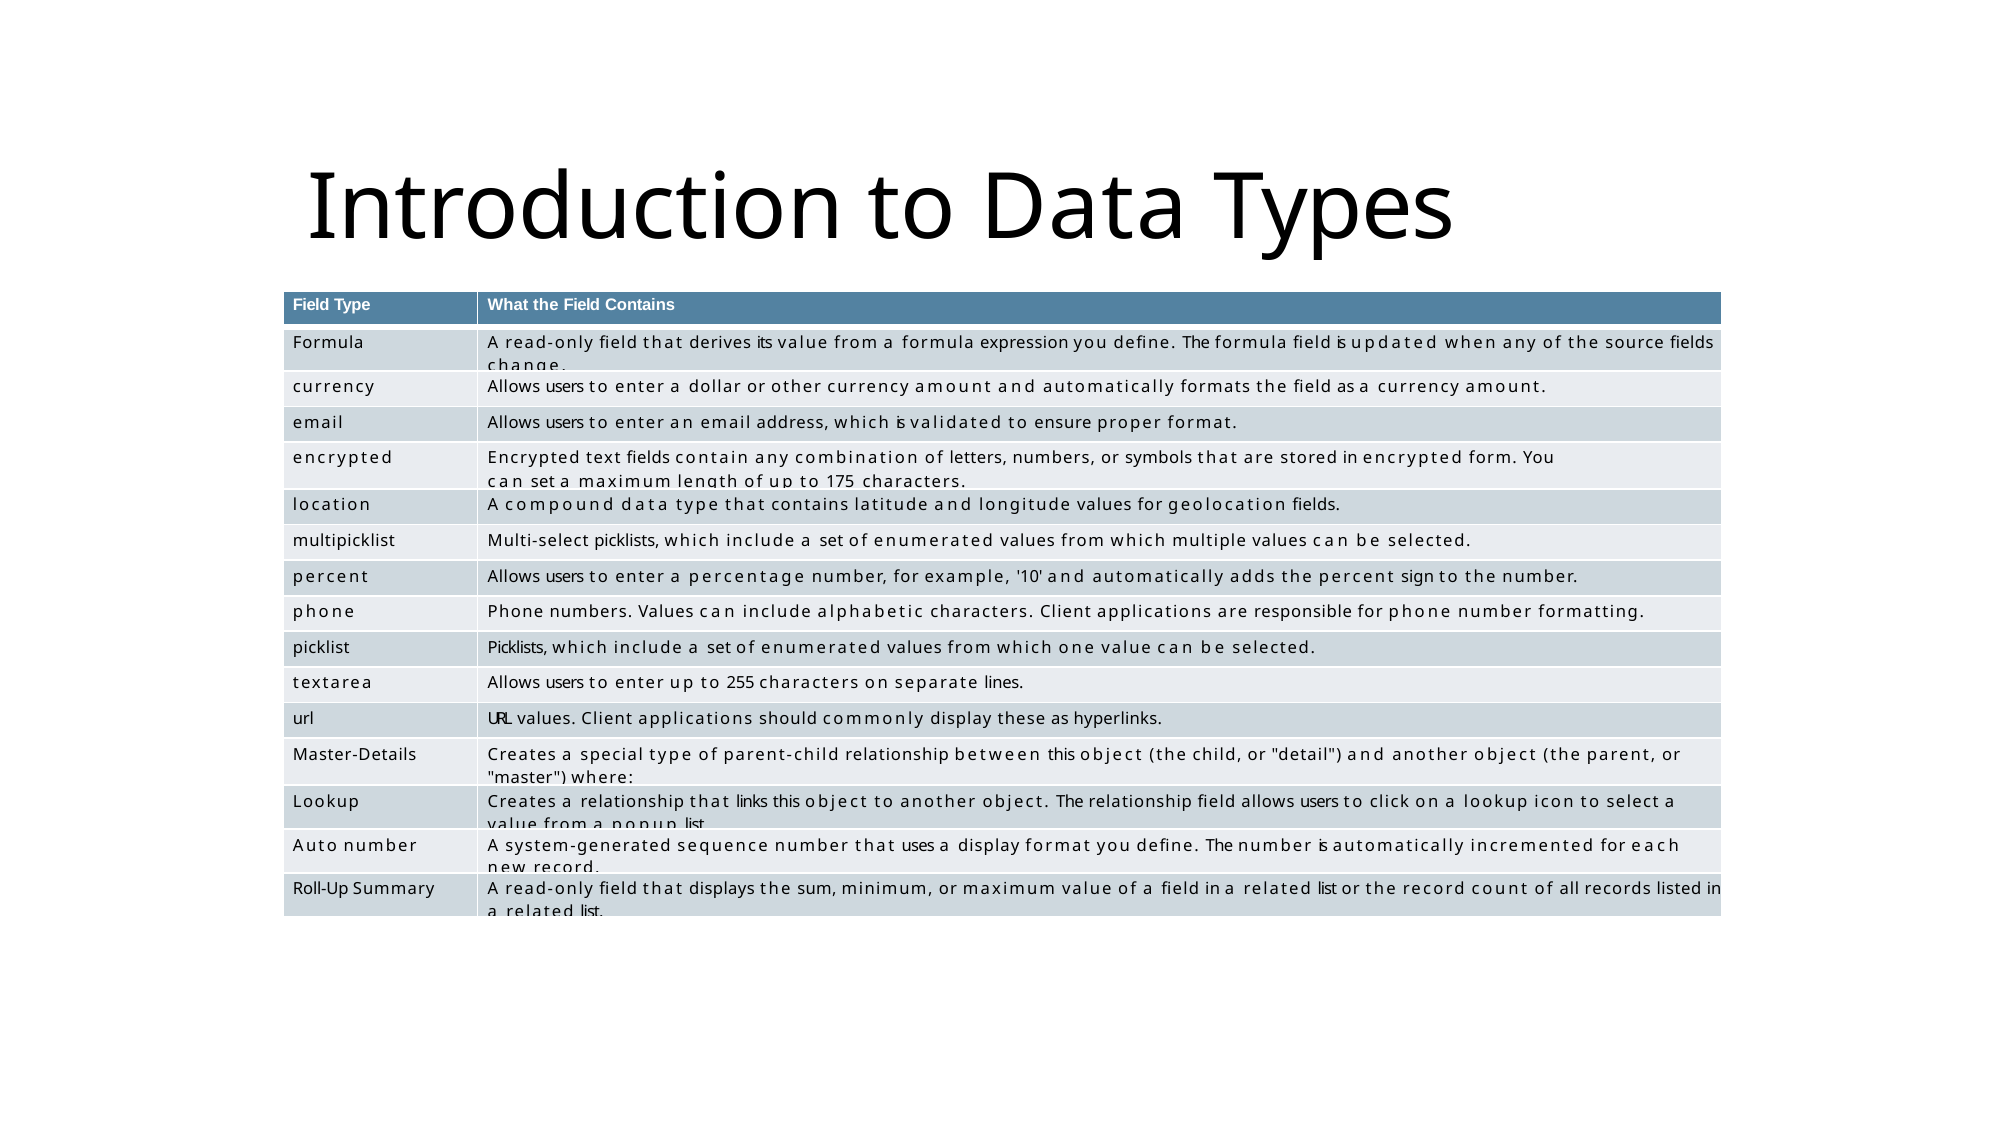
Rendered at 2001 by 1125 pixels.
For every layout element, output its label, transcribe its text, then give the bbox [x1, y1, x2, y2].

table_cell Creates a special type of parent-child relationship between this object (the child, or "detail") and another object (the parent, or "master") where: [478, 739, 1721, 784]
table_cell Allows users to enter up to 255 characters on separate lines. [478, 668, 1721, 702]
table_cell A compound data type that contains latitude and longitude values for geolocation fields. [478, 490, 1721, 524]
table_cell Allows users to enter an email address, which is validated to ensure proper format. [478, 407, 1721, 441]
table_cell currency [284, 372, 477, 406]
table_cell textarea [284, 668, 477, 702]
table_cell URL values. Client applications should commonly display these as hyperlinks. [478, 703, 1721, 737]
table_cell Phone numbers. Values can include alphabetic characters. Client applications are responsible for phone number formatting. [478, 597, 1721, 630]
table_cell Auto number [284, 830, 477, 872]
table_header Field Type [284, 292, 477, 324]
table_cell Formula [284, 330, 477, 370]
table_cell multipicklist [284, 525, 477, 559]
title Introduction to Data Types [306, 114, 1545, 290]
table_cell Multi-select picklists, which include a set of enumerated values from which multiple values can be selected. [478, 525, 1721, 559]
table_cell Picklists, which include a set of enumerated values from which one value can be selected. [478, 632, 1721, 666]
table_cell Allows users to enter a dollar or other currency amount and automatically formats the field as a currency amount. [478, 372, 1721, 406]
table_cell Roll-Up Summary [284, 874, 477, 916]
table_cell A read-only field that derives its value from a formula expression you define. The formula field is updated when any of the source fields change. [478, 330, 1721, 370]
table_cell A read-only field that displays the sum, minimum, or maximum value of a field in a related list or the record count of all records listed in a related list. [478, 874, 1721, 916]
table_cell picklist [284, 632, 477, 666]
table_cell Creates a relationship that links this object to another object. The relationship field allows users to click on a lookup icon to select a value from a popup list. [478, 786, 1721, 828]
table_cell url [284, 703, 477, 737]
table_cell Master-Details [284, 739, 477, 784]
table_cell Allows users to enter a percentage number, for example, '10' and automatically adds the percent sign to the number. [478, 561, 1721, 595]
table_cell Lookup [284, 786, 477, 828]
table_cell Encrypted text fields contain any combination of letters, numbers, or symbols that are stored in encrypted form. You can set a maximum length of up to 175 characters. [478, 443, 1721, 488]
table_cell encrypted [284, 443, 477, 488]
table_header What the Field Contains [478, 292, 1721, 324]
table_cell A system-generated sequence number that uses a display format you define. The number is automatically incremented for each new record. [478, 830, 1721, 872]
table_cell phone [284, 597, 477, 630]
table_cell percent [284, 561, 477, 595]
table_cell email [284, 407, 477, 441]
table_cell location [284, 490, 477, 524]
